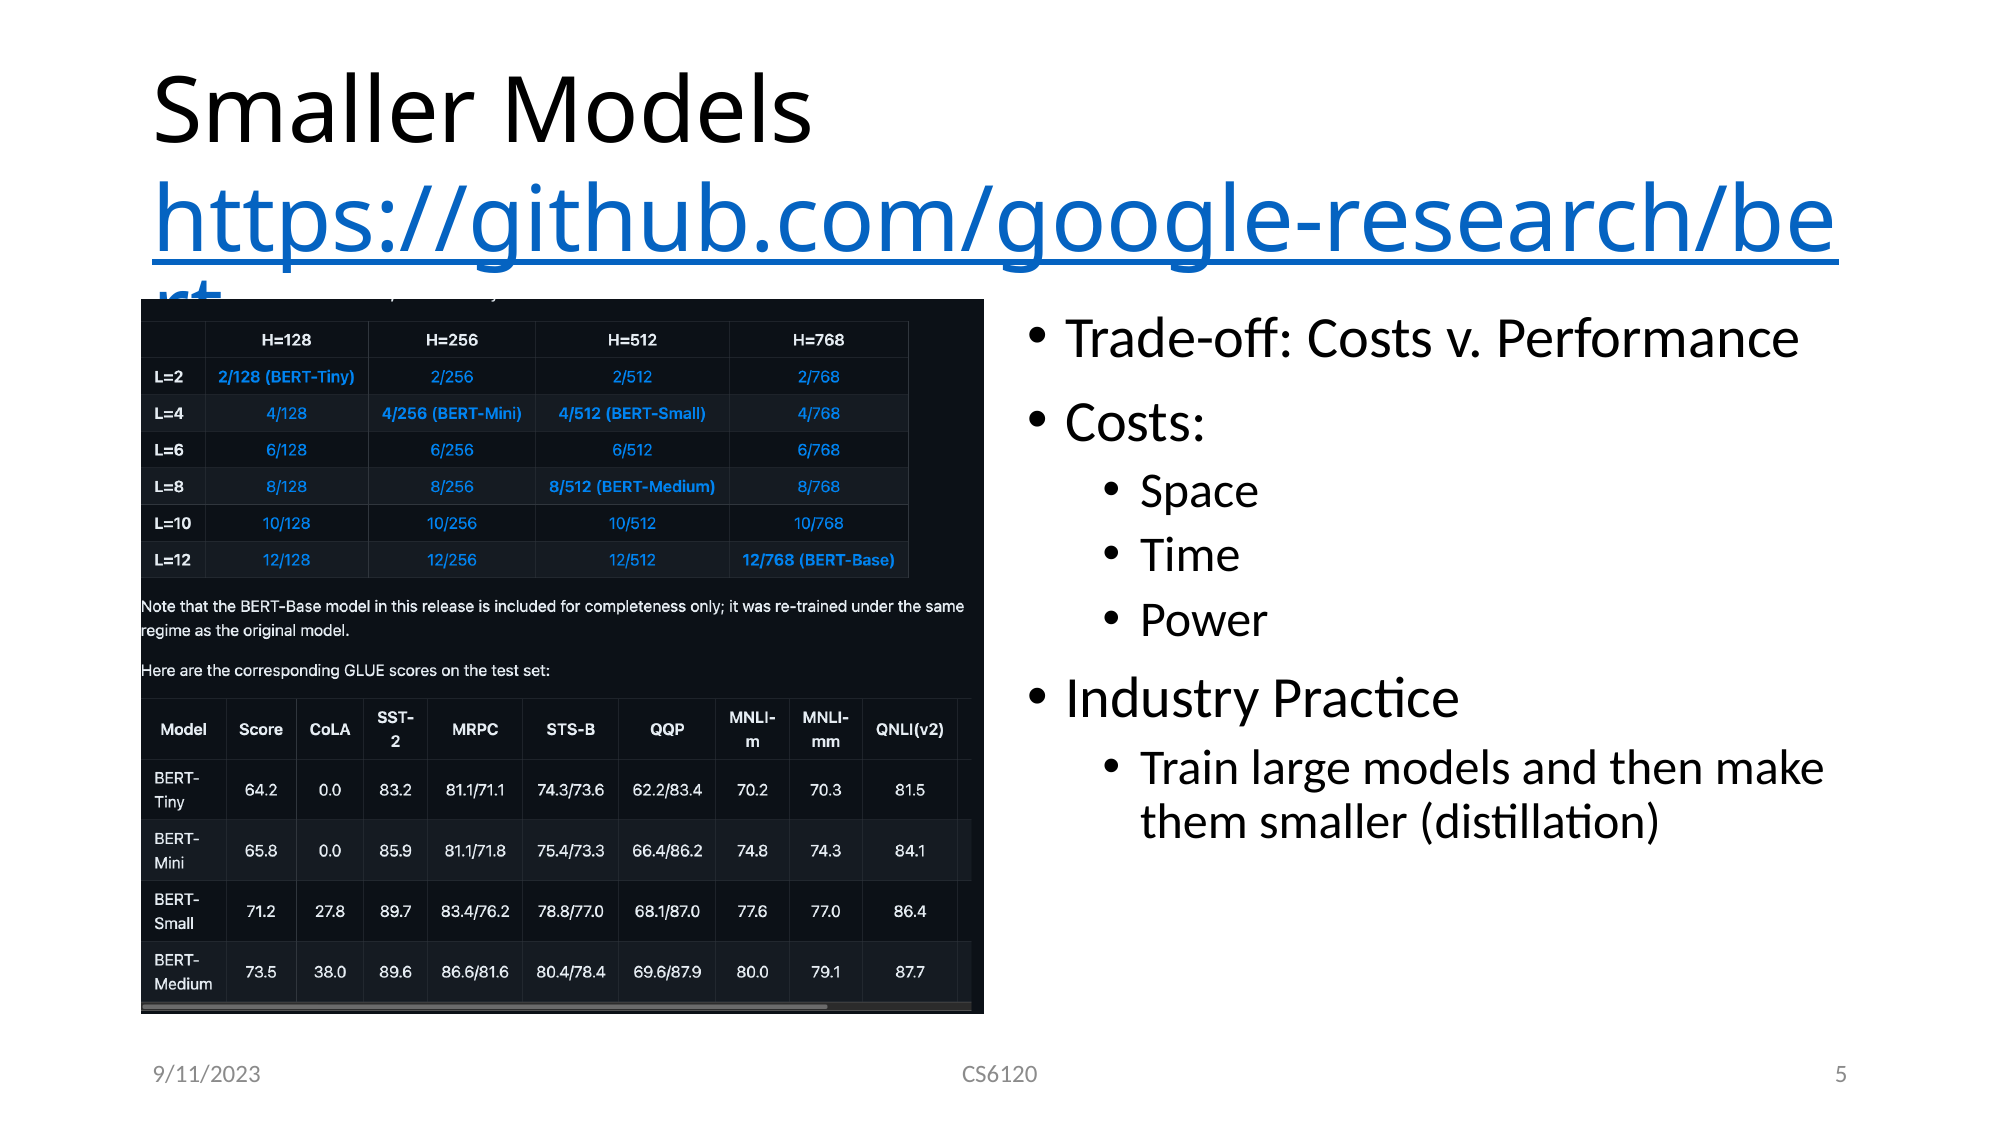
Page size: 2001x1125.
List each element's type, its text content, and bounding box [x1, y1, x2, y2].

list Trade-off: Costs v. Performance Costs: Space Time Power Industry Practice Train large models and then make them smaller (distillation) [1012, 299, 1863, 1014]
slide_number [137, 1042, 588, 1103]
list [140, 299, 984, 1014]
slide_number 5 [1412, 1042, 1863, 1103]
footer CS6120 [662, 1042, 1338, 1103]
title Smaller Models https://github.com/google-research/bert [137, 59, 1863, 278]
